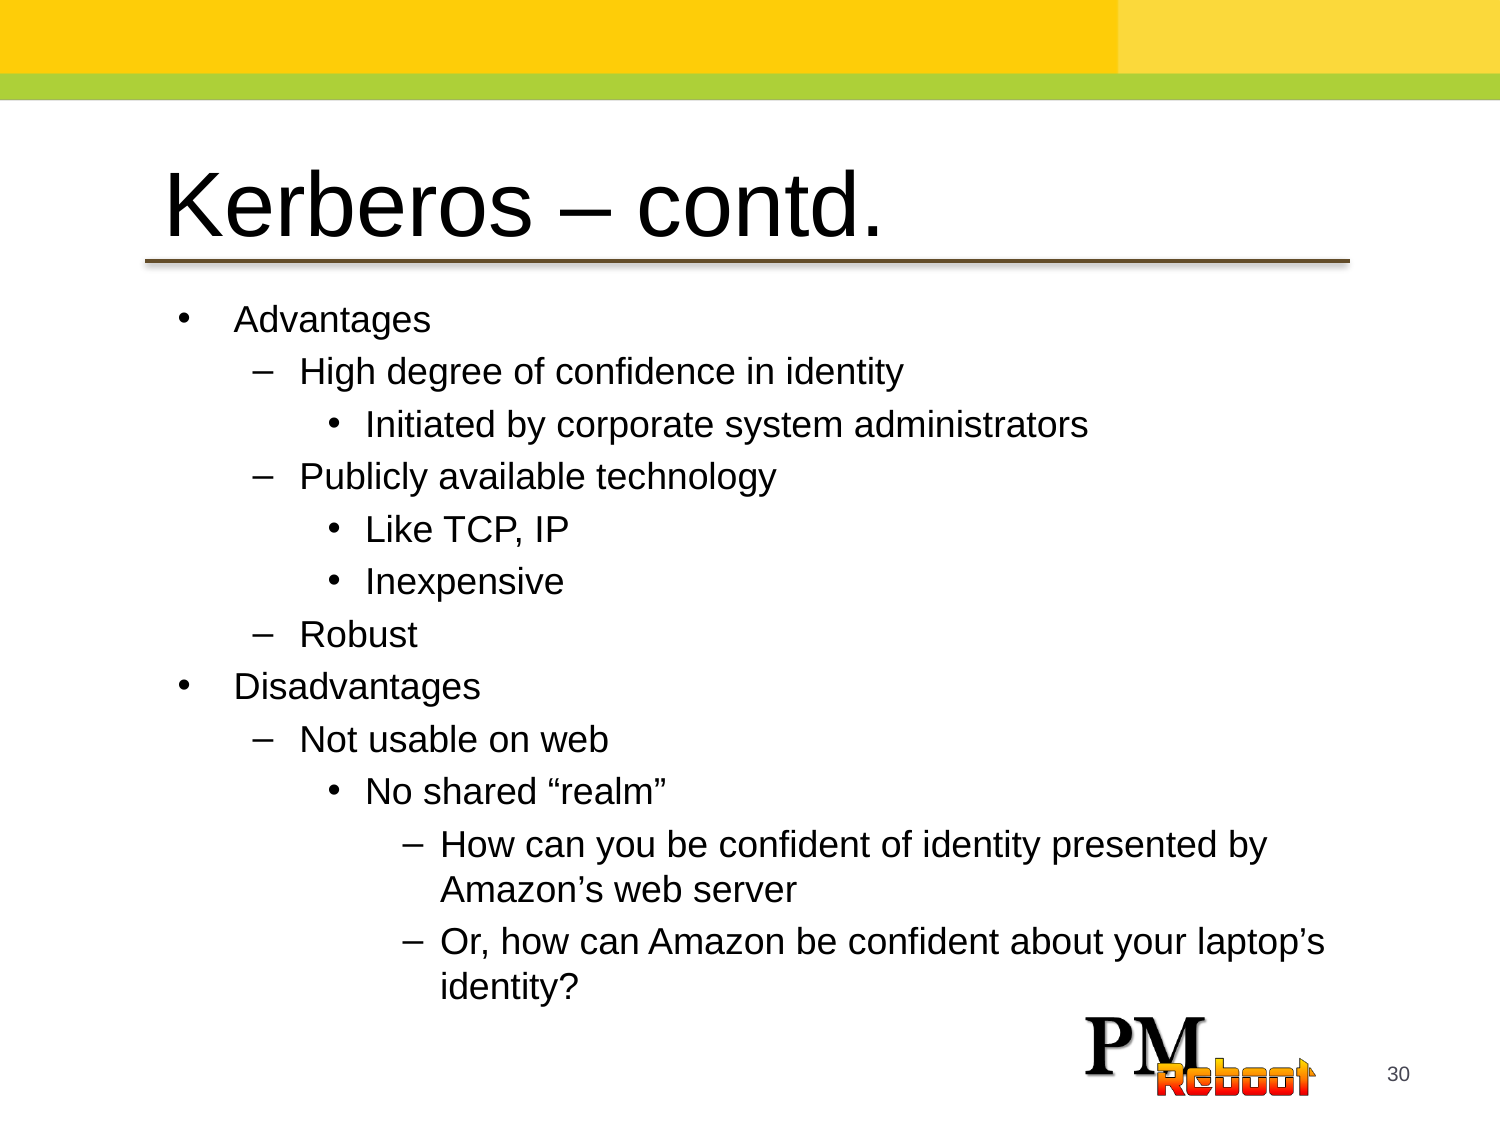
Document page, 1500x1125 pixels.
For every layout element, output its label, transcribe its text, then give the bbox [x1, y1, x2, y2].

slide_number 30 [1074, 1042, 1425, 1103]
title Kerberos – contd. [148, 125, 1338, 275]
list Advantages High degree of confidence in identity Initiated by corporate system administrators Publicly available technology Like TCP, IP Inexpensive Robust Disadvantages Not usable on web No shared “realm” How can you be confident of identity presented by Amazon’s web server Or, how can Amazon be confident about your laptop’s identity? [162, 287, 1350, 1010]
picture [0, 0, 1500, 1125]
